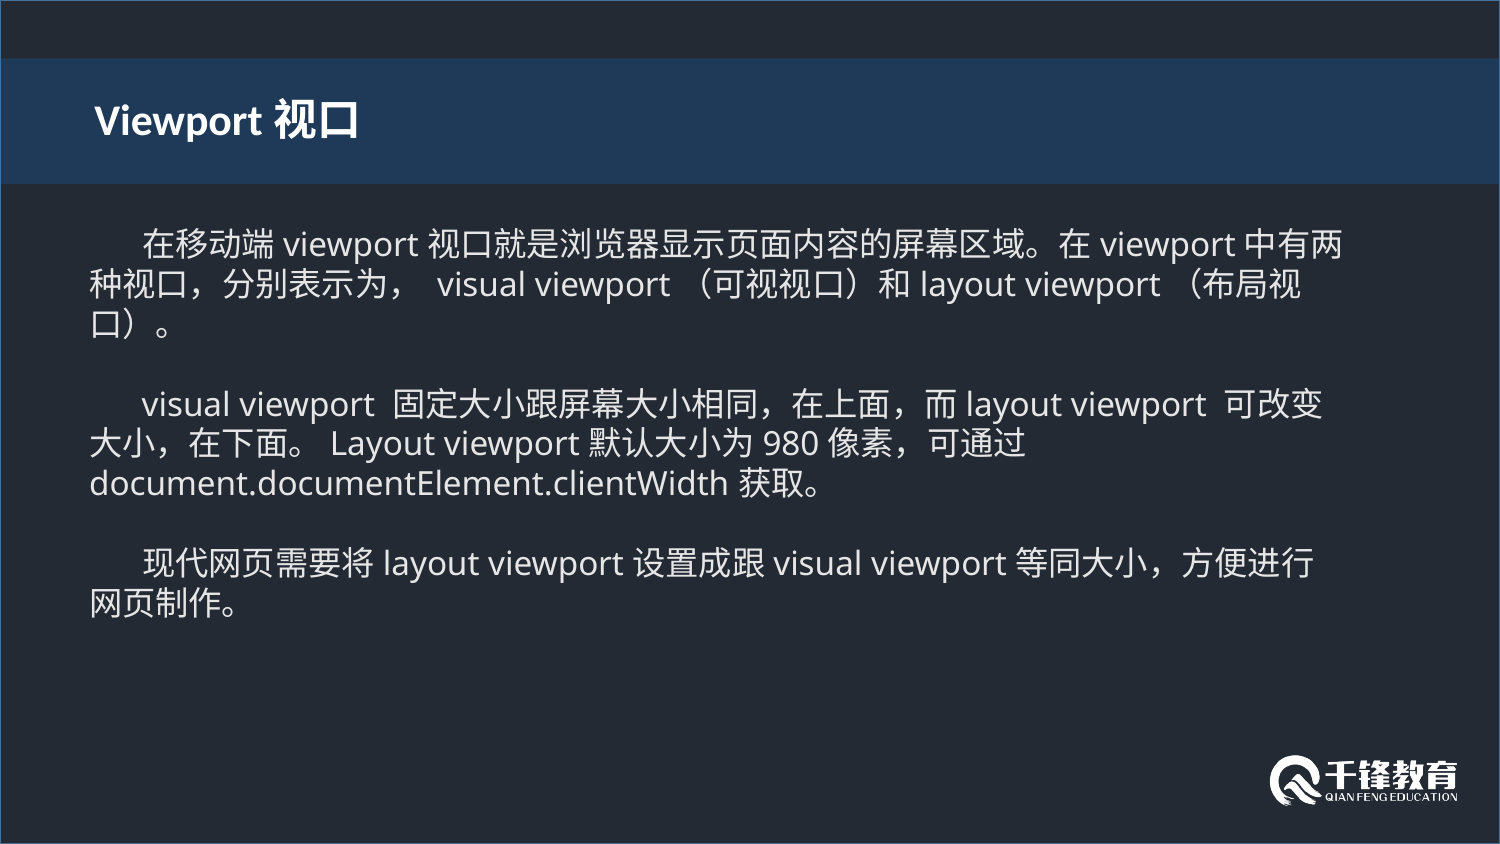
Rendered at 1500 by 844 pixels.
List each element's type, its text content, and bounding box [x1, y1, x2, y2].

text_box [0, 57, 1500, 185]
text_box [0, 185, 1500, 844]
picture [1268, 751, 1461, 810]
text_box Viewport视口 [79, 84, 1461, 152]
text_box 在移动端viewport视口就是浏览器显示页面内容的屏幕区域。在viewport中有两种视口，分别表示为， visual viewport（可视视口）和layout viewport（布局视口）。 visual viewport 固定大小跟屏幕大小相同，在上面，而layout viewport 可改变大小，在下面。Layout viewport默认大小为980像素，可通过document.documentElement.clientWidth获取。 现代网页需要将layout viewport设置成跟visual viewport等同大小，方便进行网页制作。 [74, 215, 1360, 680]
text_box [0, 0, 1500, 57]
